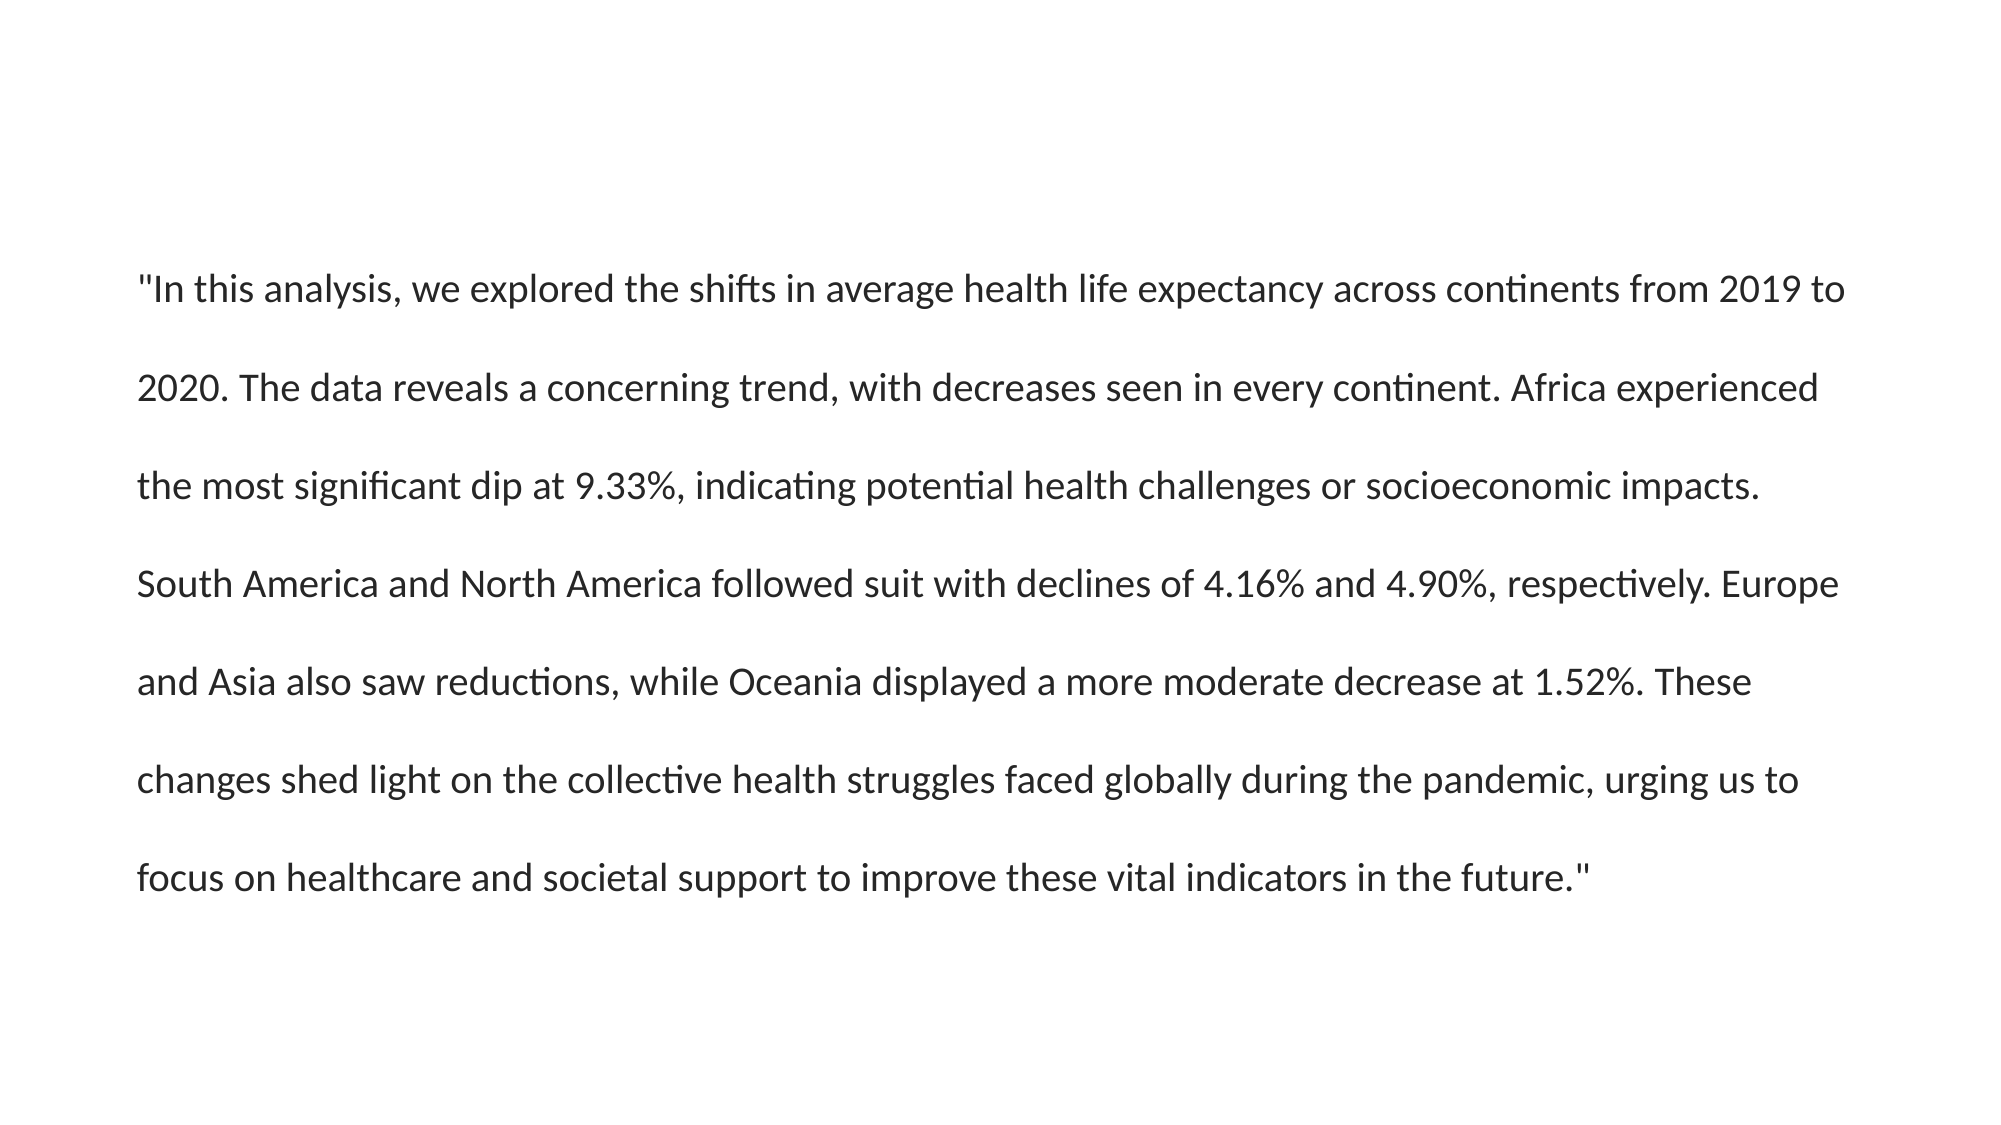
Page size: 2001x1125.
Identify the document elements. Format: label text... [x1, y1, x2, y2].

list "In this analysis, we explored the shifts in average health life expectancy across continents from 2019 to 2020. The data reveals a concerning trend, with decreases seen in every continent. Africa experienced the most significant dip at 9.33%, indicating potential health challenges or socioeconomic impacts. South America and North America followed suit with declines of 4.16% and 4.90%, respectively. Europe and Asia also saw reductions, while Oceania displayed a more moderate decrease at 1.52%. These changes shed light on the collective health struggles faced globally during the pandemic, urging us to focus on healthcare and societal support to improve these vital indicators in the future." [116, 193, 1884, 932]
